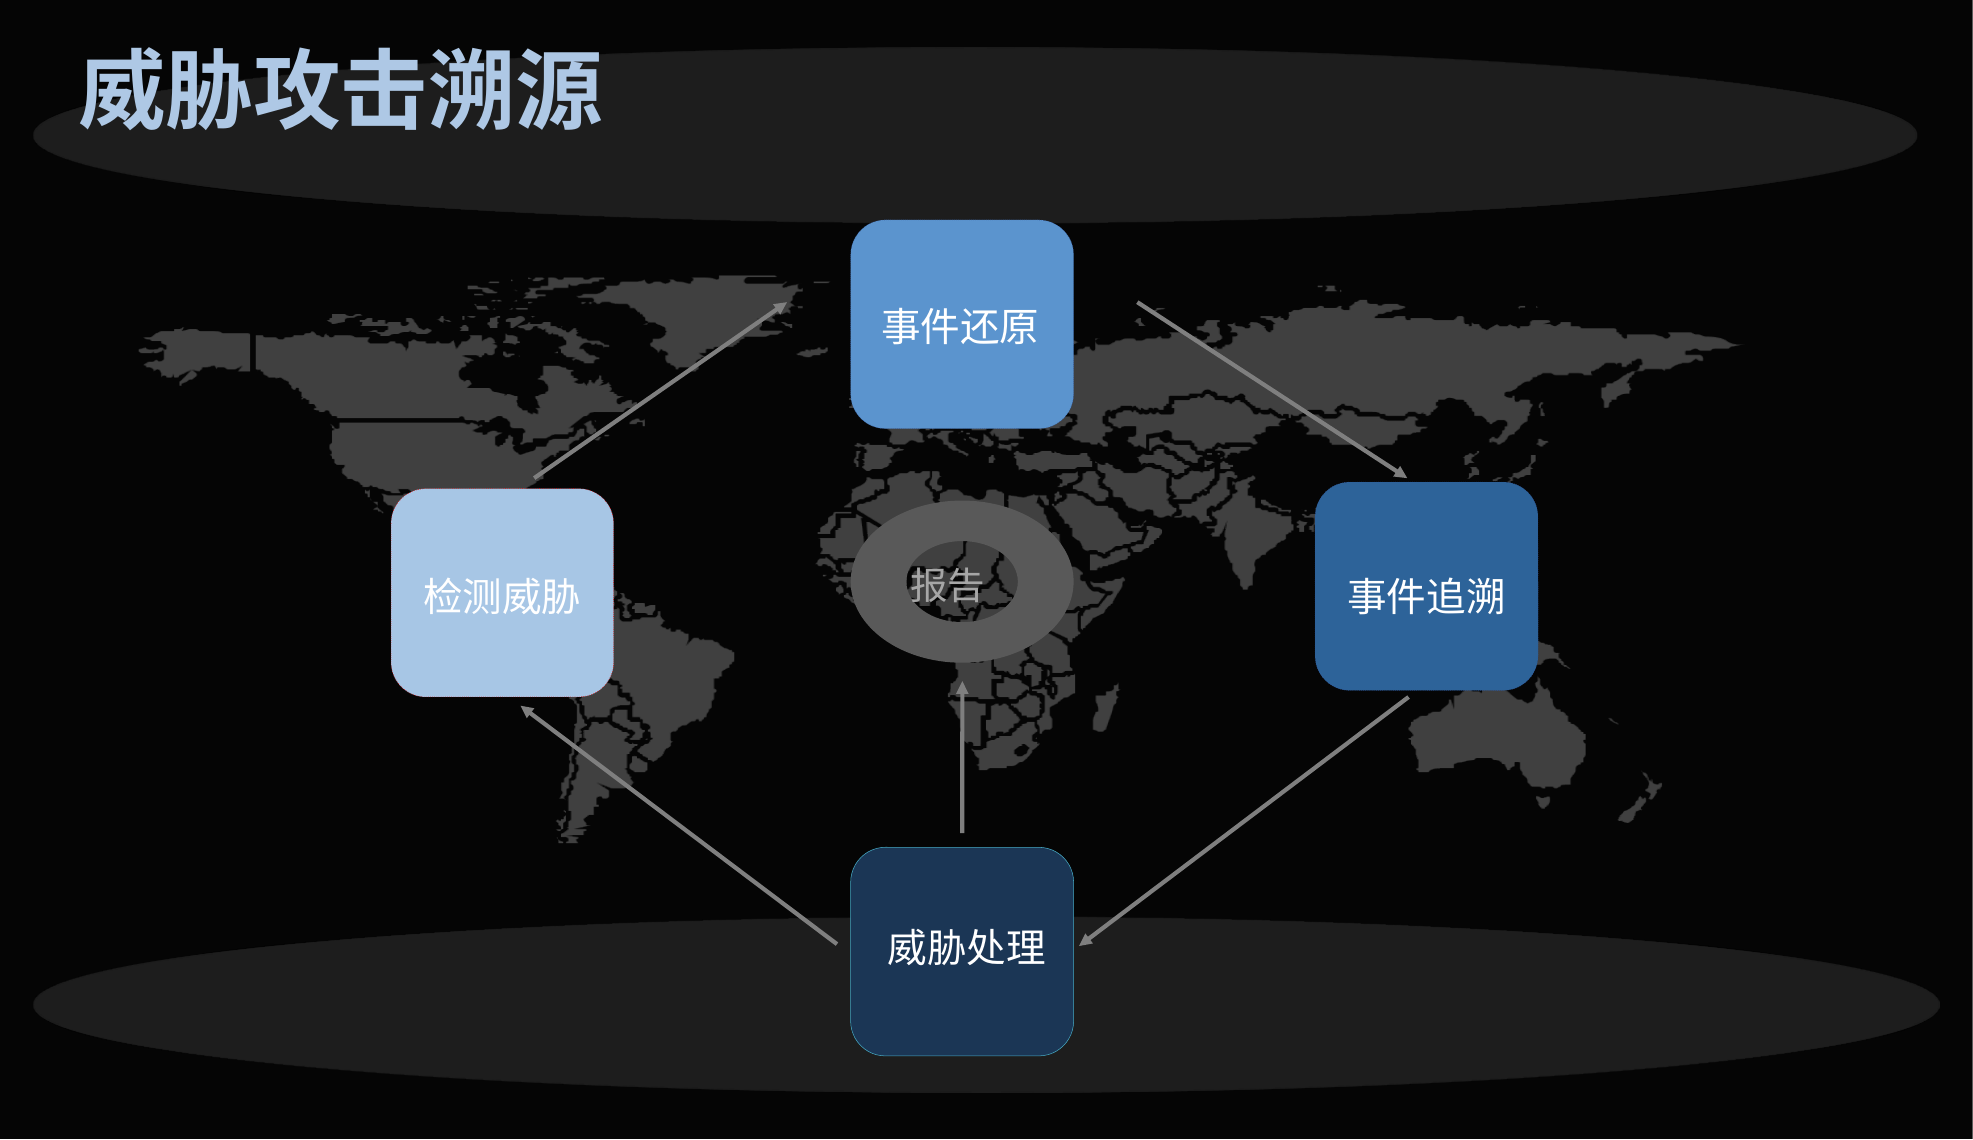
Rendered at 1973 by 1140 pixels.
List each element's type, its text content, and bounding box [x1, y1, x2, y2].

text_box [391, 488, 614, 697]
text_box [1315, 482, 1539, 691]
text_box [1079, 696, 1409, 947]
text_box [850, 219, 1074, 429]
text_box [850, 847, 1074, 1056]
text_box [534, 302, 787, 479]
picture [32, 46, 1940, 1093]
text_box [850, 500, 1074, 663]
text_box [956, 681, 969, 834]
title 威胁攻击溯源 [78, 16, 1420, 142]
text_box [520, 705, 838, 945]
text_box [1137, 302, 1408, 479]
